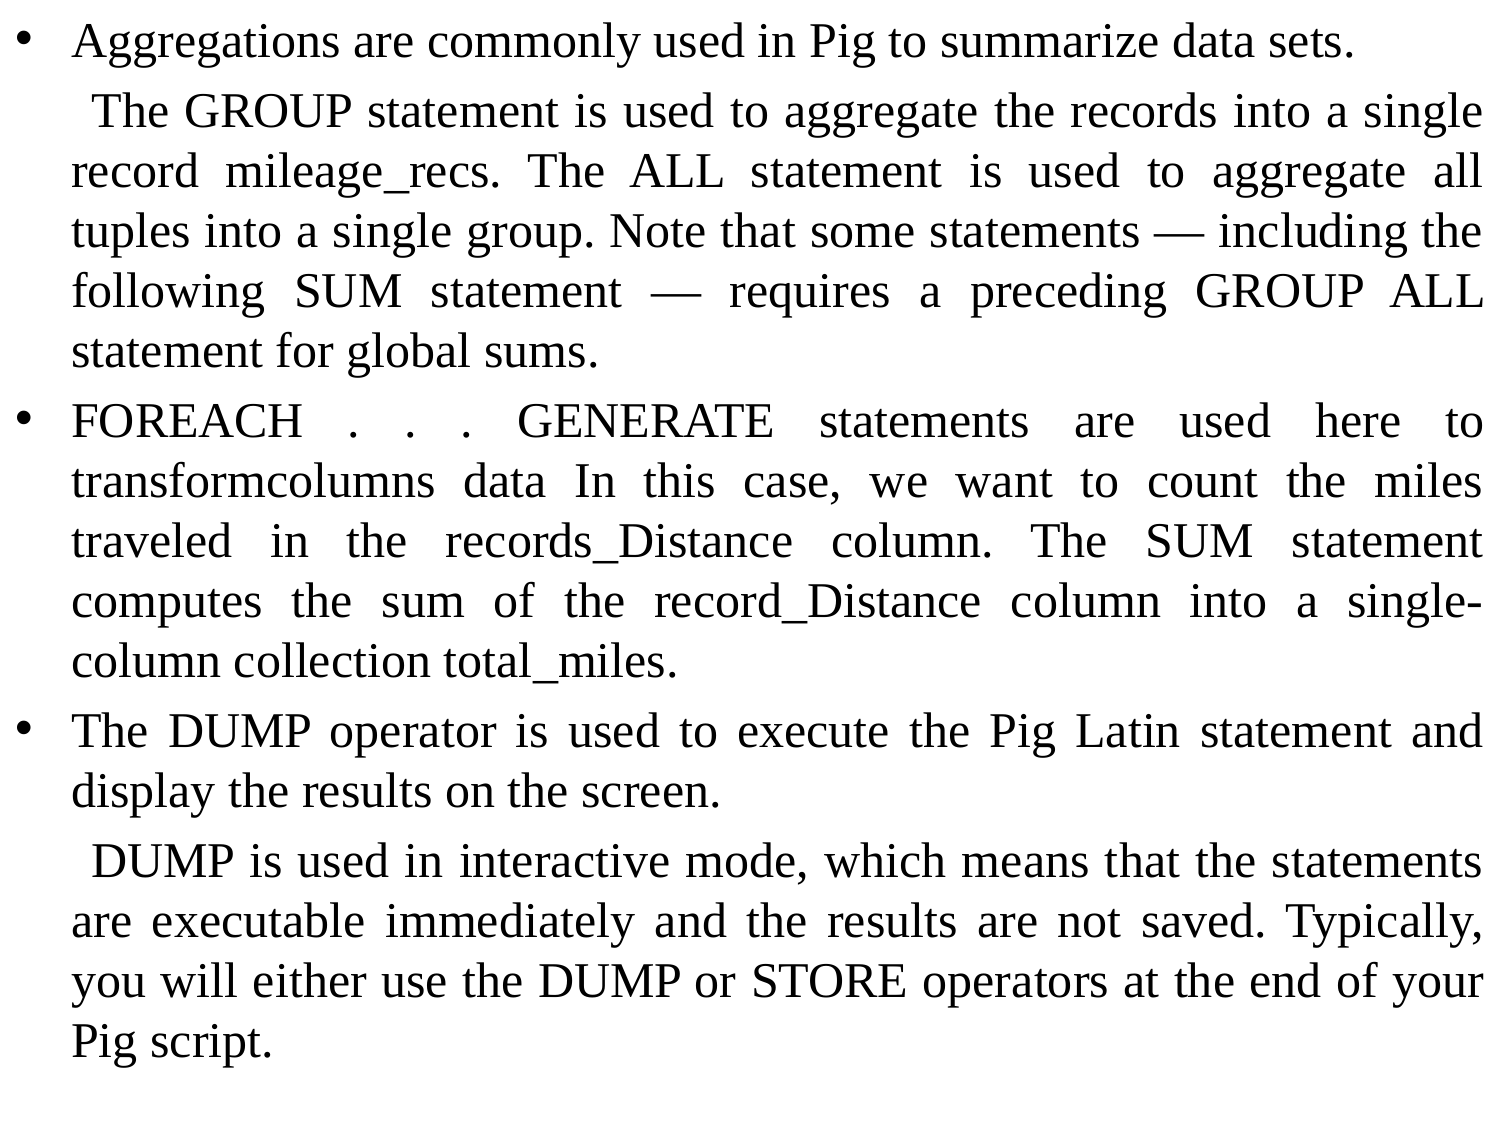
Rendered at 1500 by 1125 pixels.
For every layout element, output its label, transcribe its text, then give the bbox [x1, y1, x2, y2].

list Aggregations are commonly used in Pig to summarize data sets. The GROUP statement is used to aggregate the records into a single record mileage_recs. The ALL statement is used to aggregate all tuples into a single group. Note that some statements — including the following SUM statement — requires a preceding GROUP ALL statement for global sums. FOREACH . . . GENERATE statements are used here to transformcolumns data In this case, we want to count the miles traveled in the records_Distance column. The SUM statement computes the sum of the record_Distance column into a single-column collection total_miles. The DUMP operator is used to execute the Pig Latin statement and display the results on the screen. DUMP is used in interactive mode, which means that the statements are executable immediately and the results are not saved. Typically, you will either use the DUMP or STORE operators at the end of your Pig script. [0, 0, 1500, 1125]
